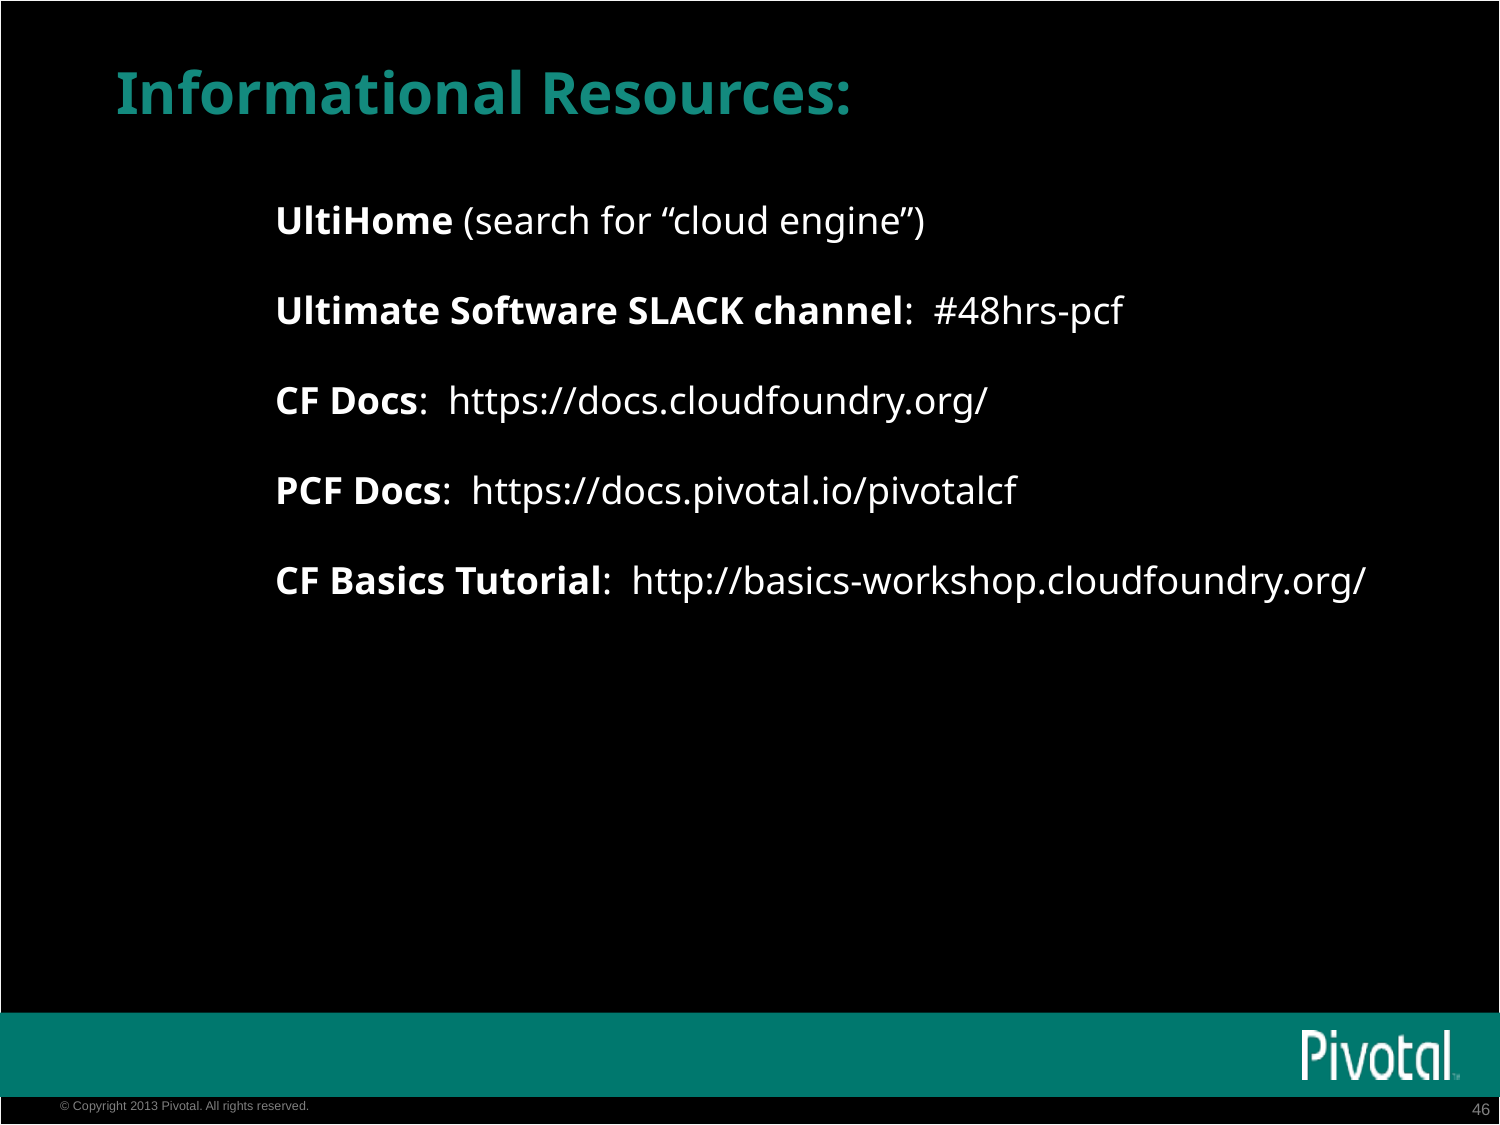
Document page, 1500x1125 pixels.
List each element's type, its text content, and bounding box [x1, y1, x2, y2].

picture [1302, 1030, 1460, 1080]
text_box UltiHome (search for “cloud engine”) Ultimate Software SLACK channel: #48hrs-pcf CF Docs: https://docs.cloudfoundry.org/ PCF Docs: https://docs.pivotal.io/pivotalcf CF Basics Tutorial: http://basics-workshop.cloudfoundry.org/ [260, 189, 1407, 835]
text_box Informational Resources: [101, 49, 1500, 129]
